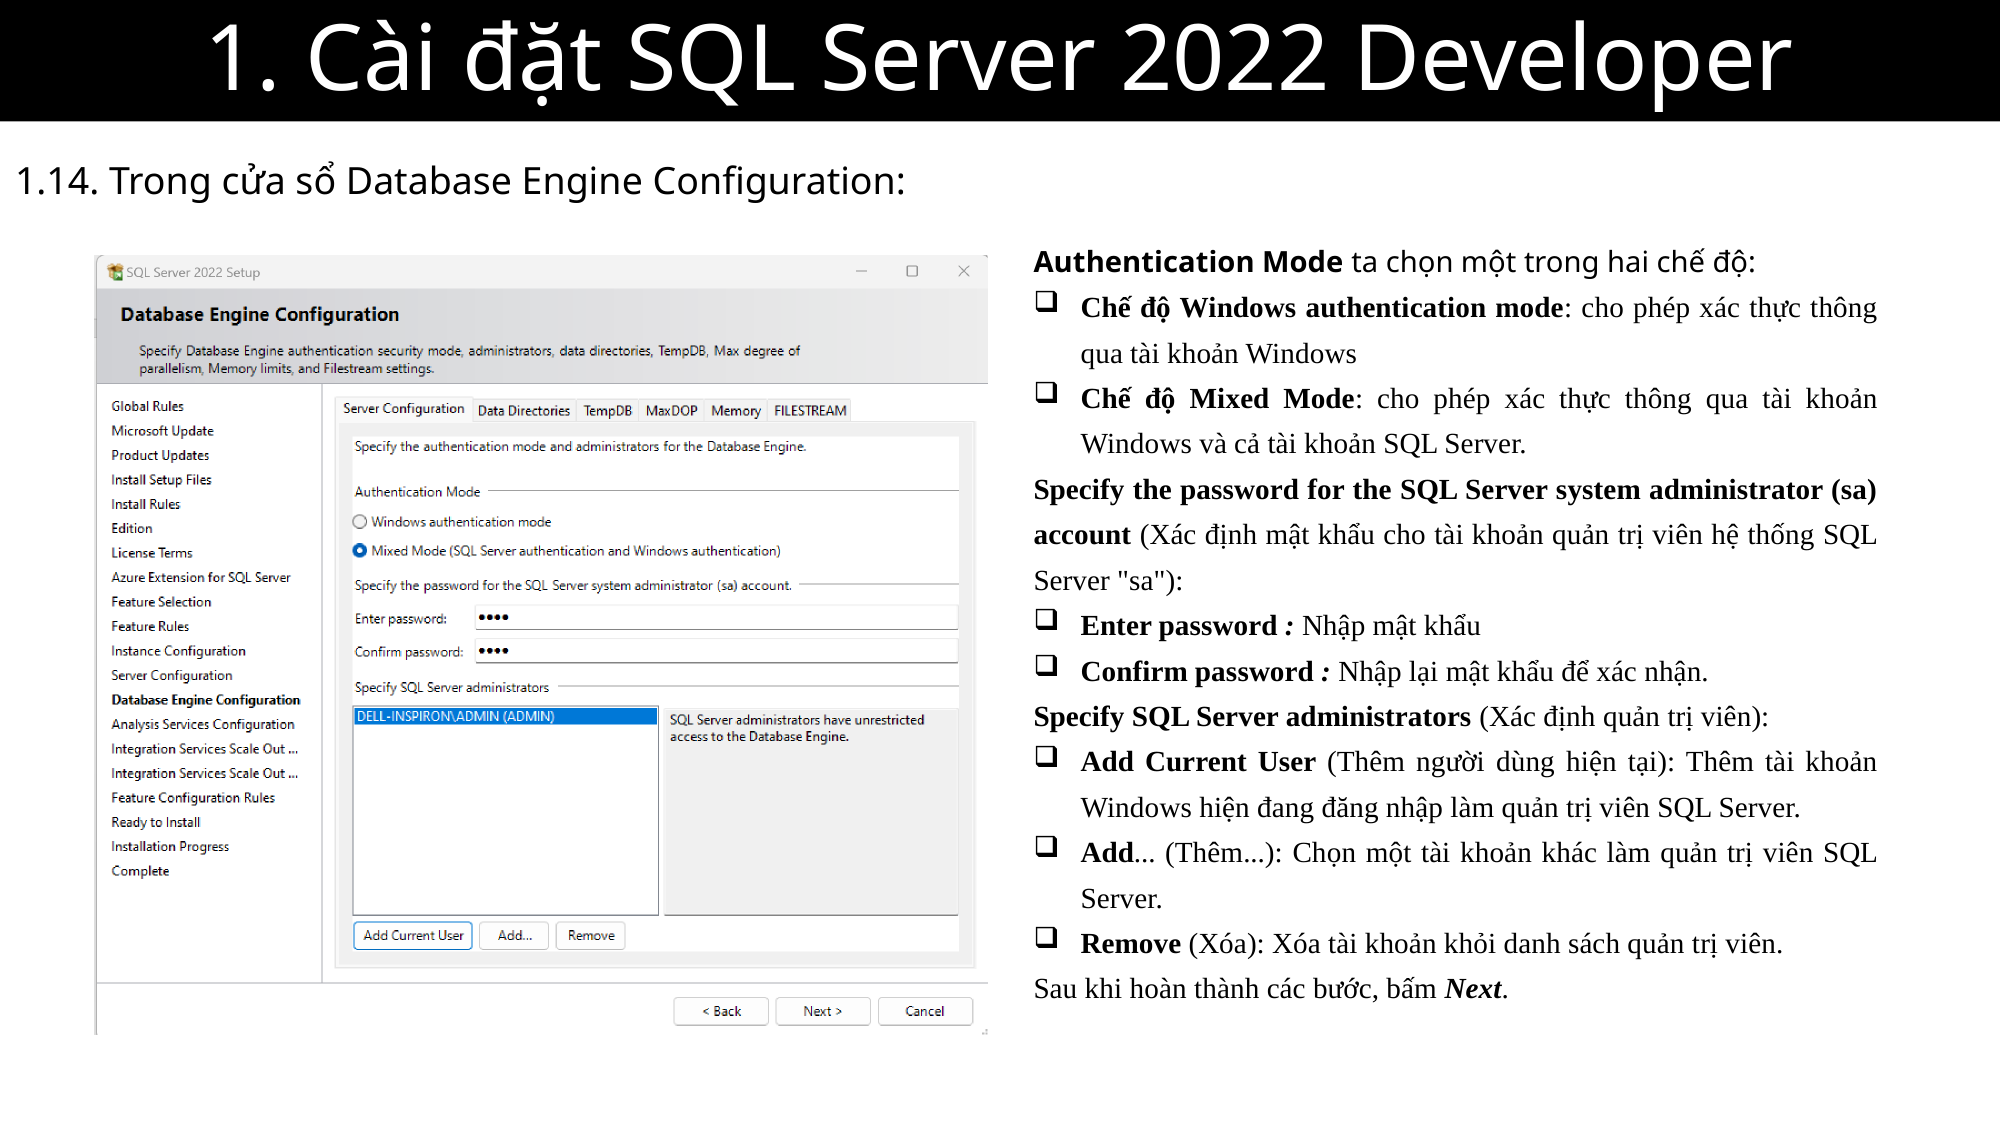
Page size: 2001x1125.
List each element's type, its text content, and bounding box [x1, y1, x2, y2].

text_box Authentication Mode ta chọn một trong hai chế độ: Chế độ Windows authentication mode: cho phép xác thực thông qua tài khoản Windows Chế độ Mixed Mode: cho phép xác thực thông qua tài khoản Windows và cả tài khoản SQL Server. Specify the password for the SQL Server system administrator (sa) account (Xác định mật khẩu cho tài khoản quản trị viên hệ thống SQL Server "sa"): Enter password : Nhập mật khẩu Confirm password : Nhập lại mật khẩu để xác nhận. Specify SQL Server administrators (Xác định quản trị viên): Add Current User (Thêm người dùng hiện tại): Thêm tài khoản Windows hiện đang đăng nhập làm quản trị viên SQL Server. Add... (Thêm...): Chọn một tài khoản khác làm quản trị viên SQL Server. Remove (Xóa): Xóa tài khoản khỏi danh sách quản trị viên. Sau khi hoàn thành các bước, bấm Next. [1018, 225, 1893, 1004]
picture [94, 255, 988, 1035]
title 1. Cài đặt SQL Server 2022 Developer [0, 0, 2000, 121]
text_box 1.14. Trong cửa sổ Database Engine Configuration: [0, 121, 2000, 243]
